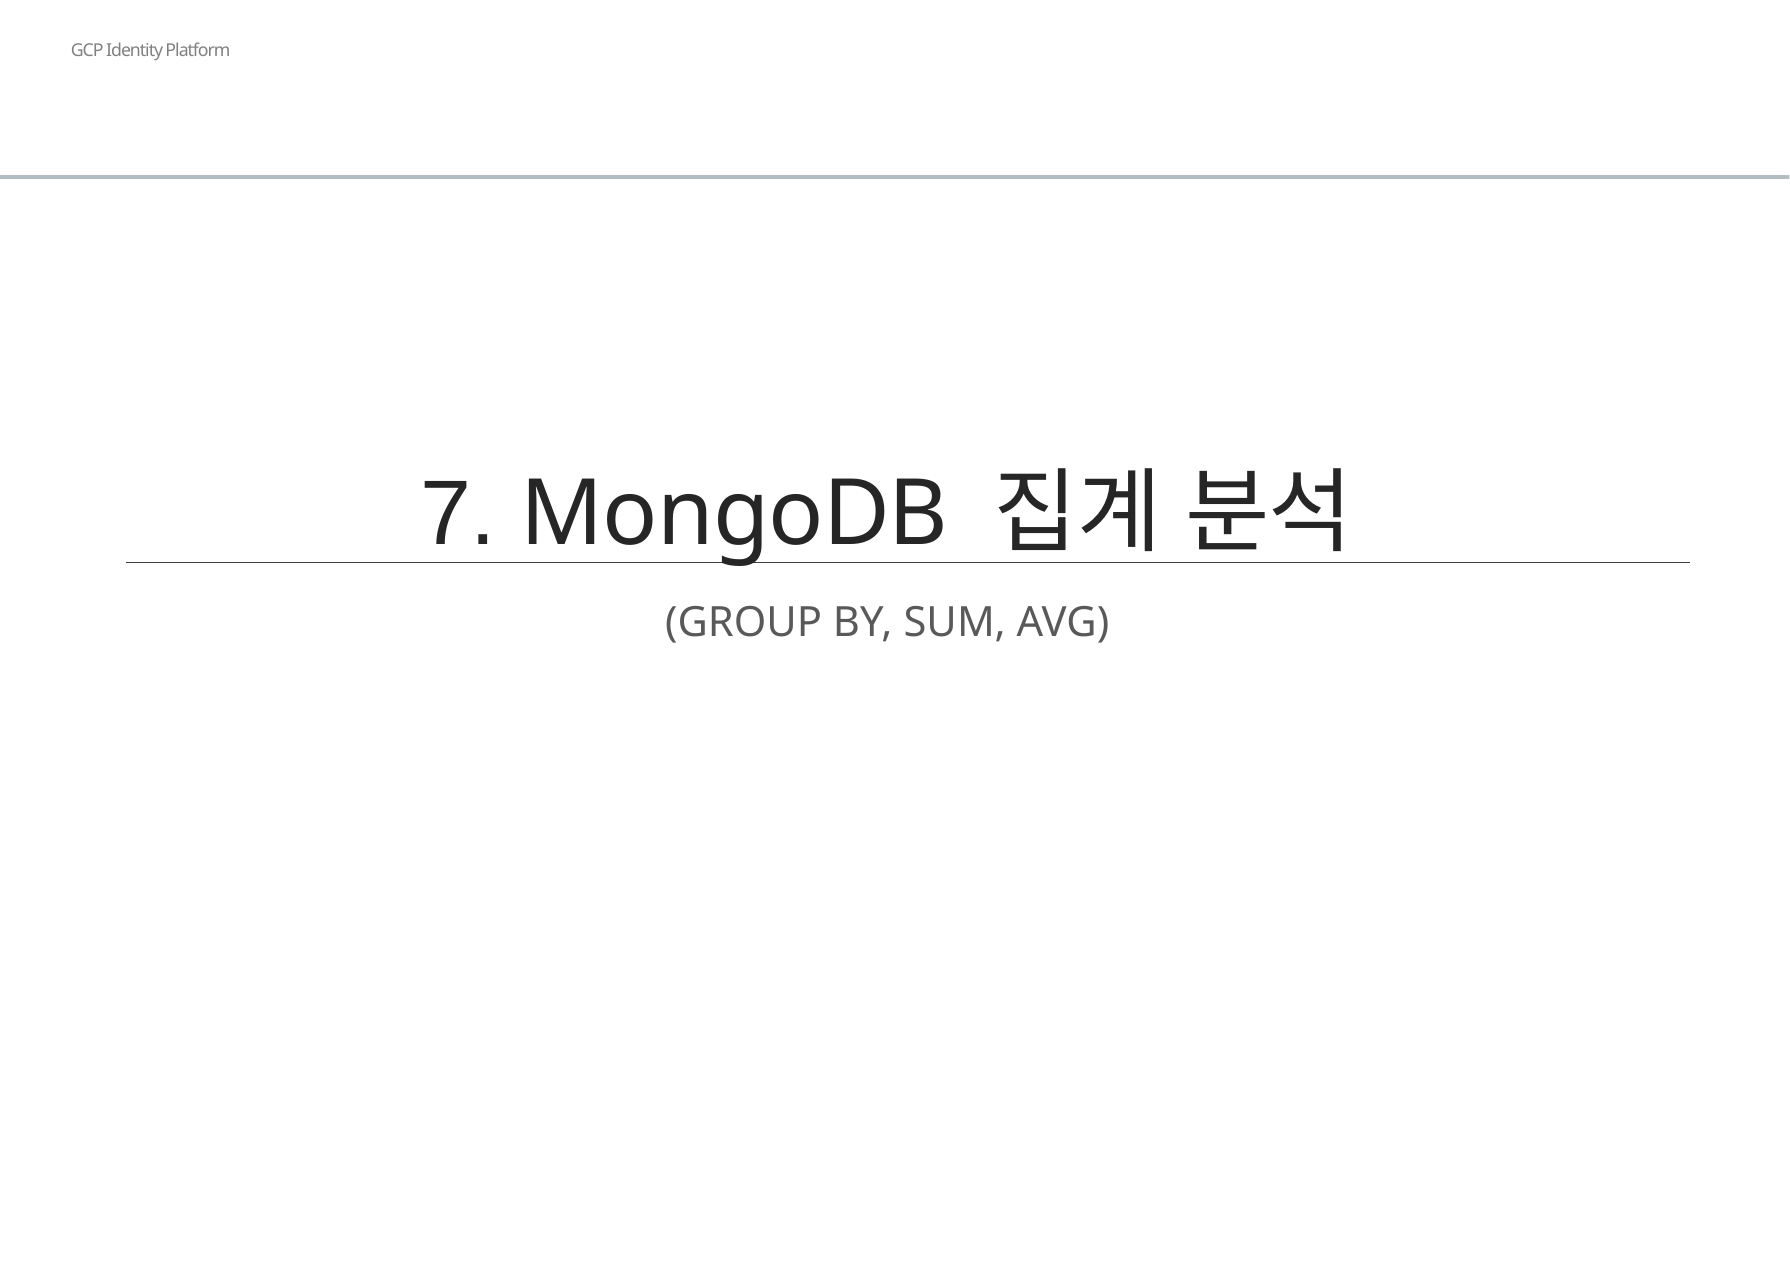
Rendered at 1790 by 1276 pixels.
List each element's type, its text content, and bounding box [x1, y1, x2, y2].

title 7. MongoDB 집계 분석 [0, 457, 1790, 558]
subtitle (GROUP BY, SUM, AVG) [0, 592, 1790, 674]
